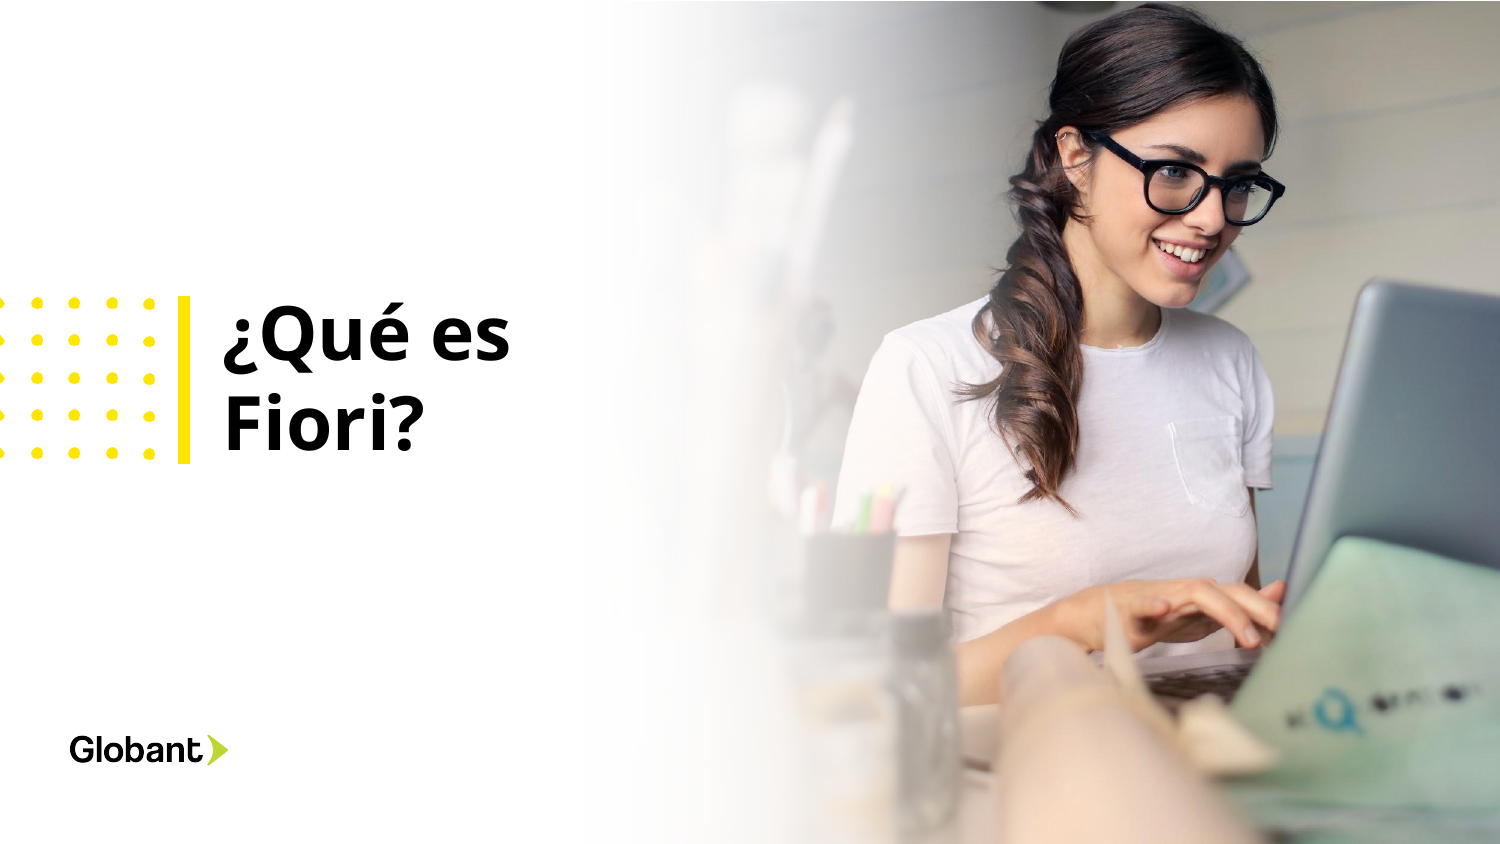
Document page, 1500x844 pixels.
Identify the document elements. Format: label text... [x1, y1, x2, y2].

picture [143, 298, 155, 310]
picture [143, 335, 155, 348]
picture [31, 409, 43, 422]
text_box [0, 447, 5, 459]
picture [106, 372, 118, 384]
picture [31, 372, 43, 384]
text_box [0, 410, 5, 421]
picture [68, 447, 80, 459]
picture [68, 372, 80, 384]
picture [31, 334, 43, 347]
picture [31, 447, 43, 459]
picture [68, 297, 80, 309]
text_box [0, 335, 5, 346]
title ¿Qué es Fiori? [220, 283, 500, 466]
picture [106, 297, 118, 309]
picture [68, 409, 80, 422]
picture [31, 297, 43, 309]
picture [143, 448, 155, 460]
picture [106, 447, 118, 459]
text_box [0, 297, 5, 309]
picture [106, 409, 118, 422]
picture [143, 410, 155, 423]
picture [60, 723, 239, 776]
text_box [505, 0, 1500, 844]
text_box [0, 372, 5, 384]
picture [143, 373, 155, 385]
picture [68, 334, 80, 347]
picture [106, 334, 118, 347]
